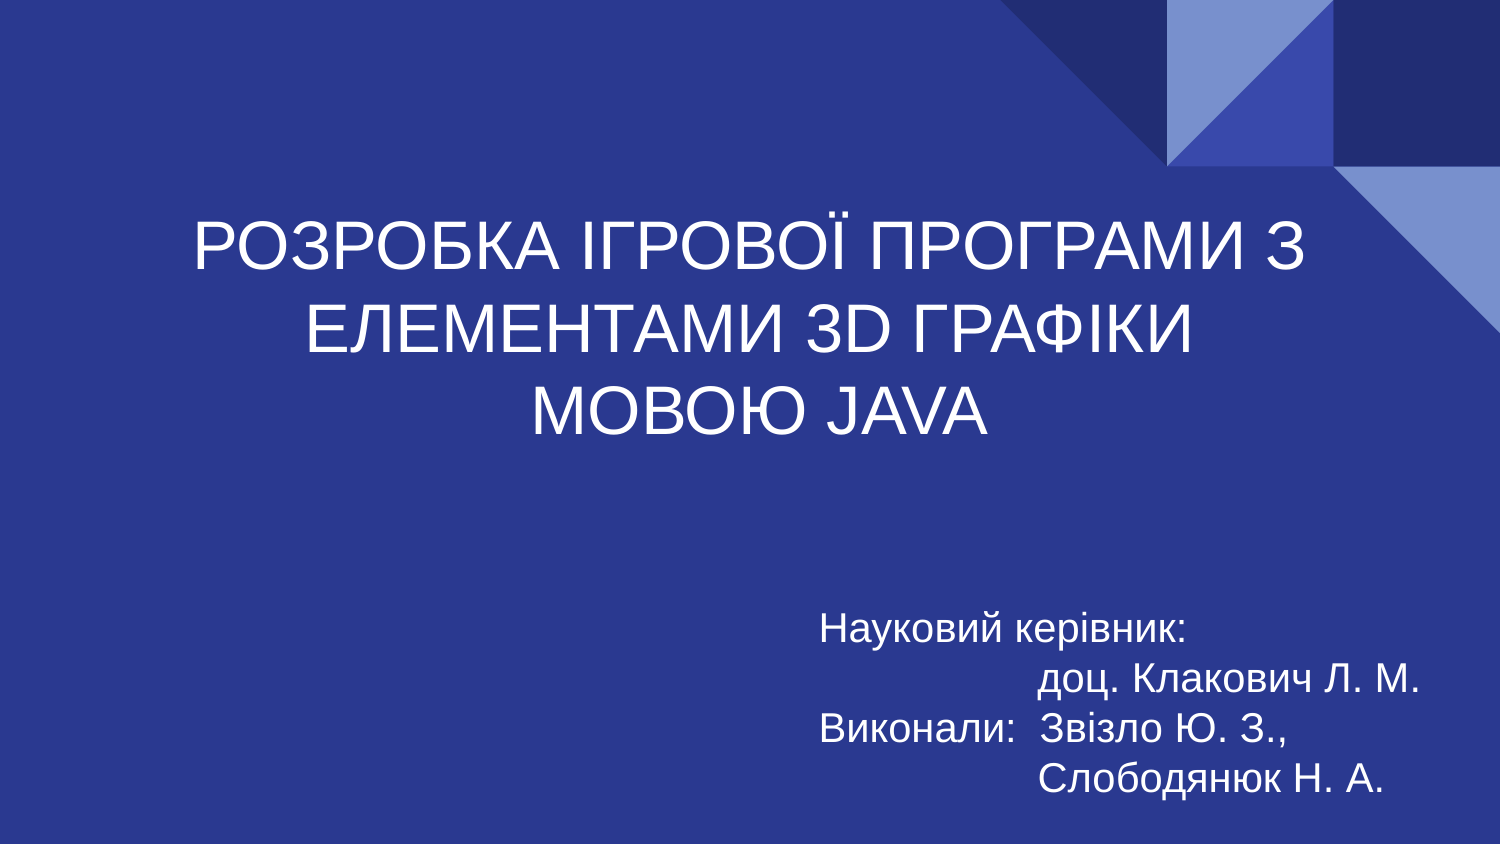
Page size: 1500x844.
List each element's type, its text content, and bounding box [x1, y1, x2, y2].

title РОЗРОБКА ІГРОВОЇ ПРОГРАМИ З ЕЛЕМЕНТАМИ 3D ГРАФІКИ МОВОЮ JAVA [75, 204, 1425, 464]
subtitle Науковий керівник: доц. Клакович Л. М. Виконали: Звізло Ю. З., Слободянюк Н. А. [803, 585, 1467, 808]
